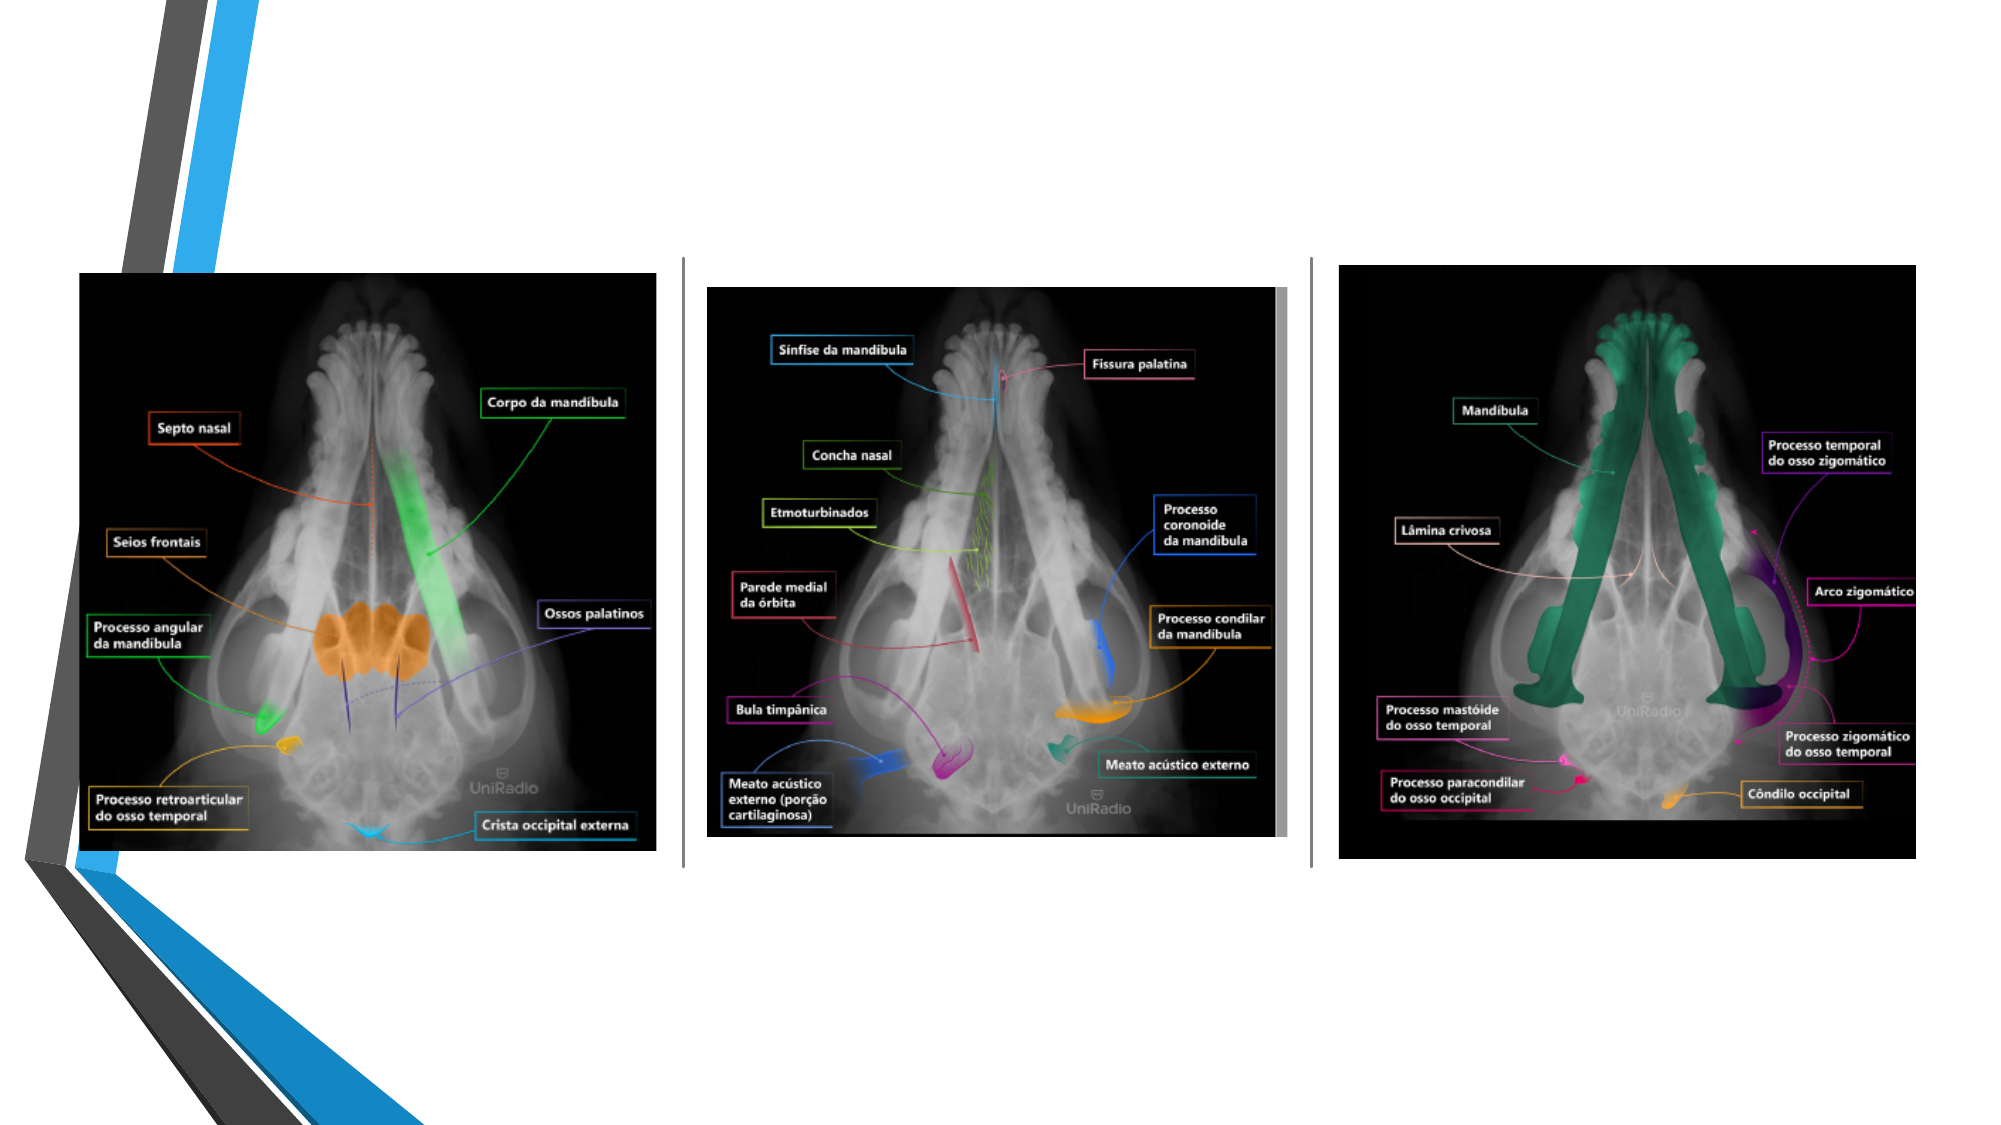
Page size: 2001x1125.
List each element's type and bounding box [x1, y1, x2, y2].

picture [706, 286, 1288, 838]
picture [1338, 265, 1917, 859]
picture [79, 273, 657, 851]
